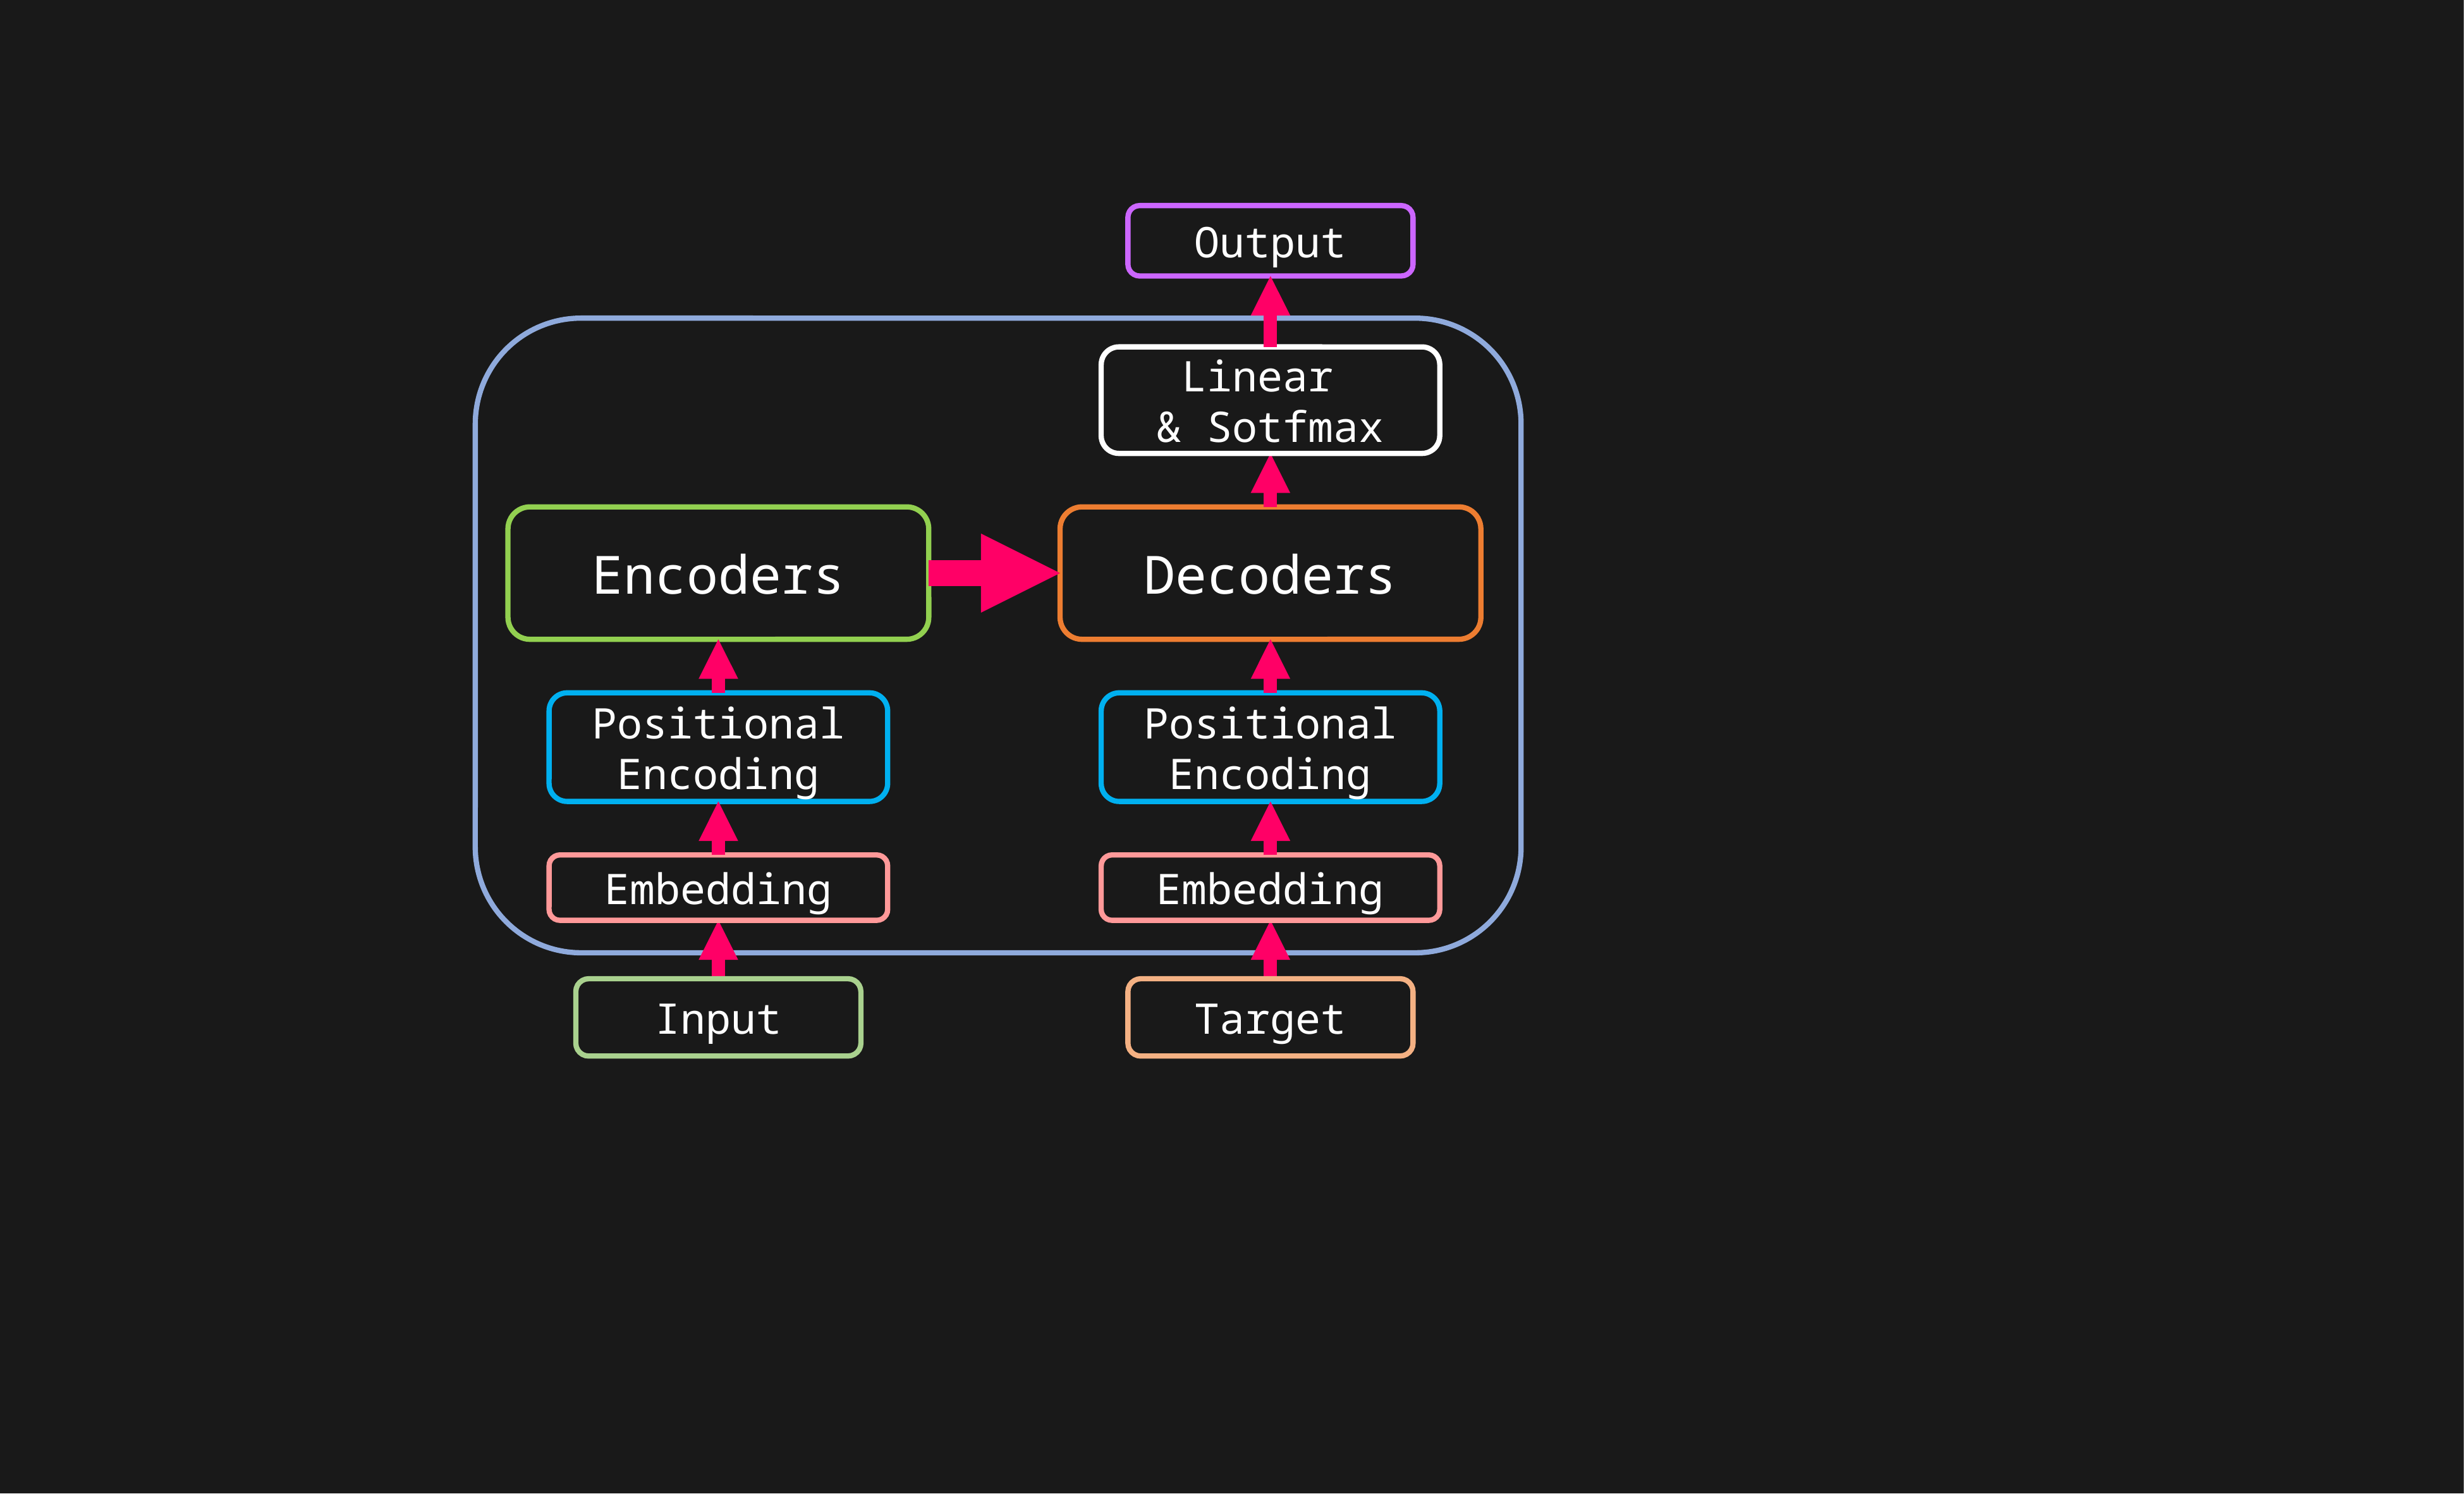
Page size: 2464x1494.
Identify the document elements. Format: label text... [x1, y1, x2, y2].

text_box Linear & Sotfmax [1100, 346, 1441, 455]
text_box Output [1127, 205, 1414, 277]
text_box Embedding [1100, 854, 1441, 921]
text_box Encoders [507, 506, 930, 640]
text_box Embedding [548, 854, 889, 921]
text_box Positional Encoding [548, 692, 889, 802]
text_box Positional Encoding [1100, 692, 1441, 802]
text_box Input [575, 977, 862, 1057]
text_box Target [1127, 977, 1414, 1057]
text_box [474, 317, 1269, 954]
text_box Decoders [1059, 506, 1482, 640]
text_box [1272, 317, 1522, 954]
